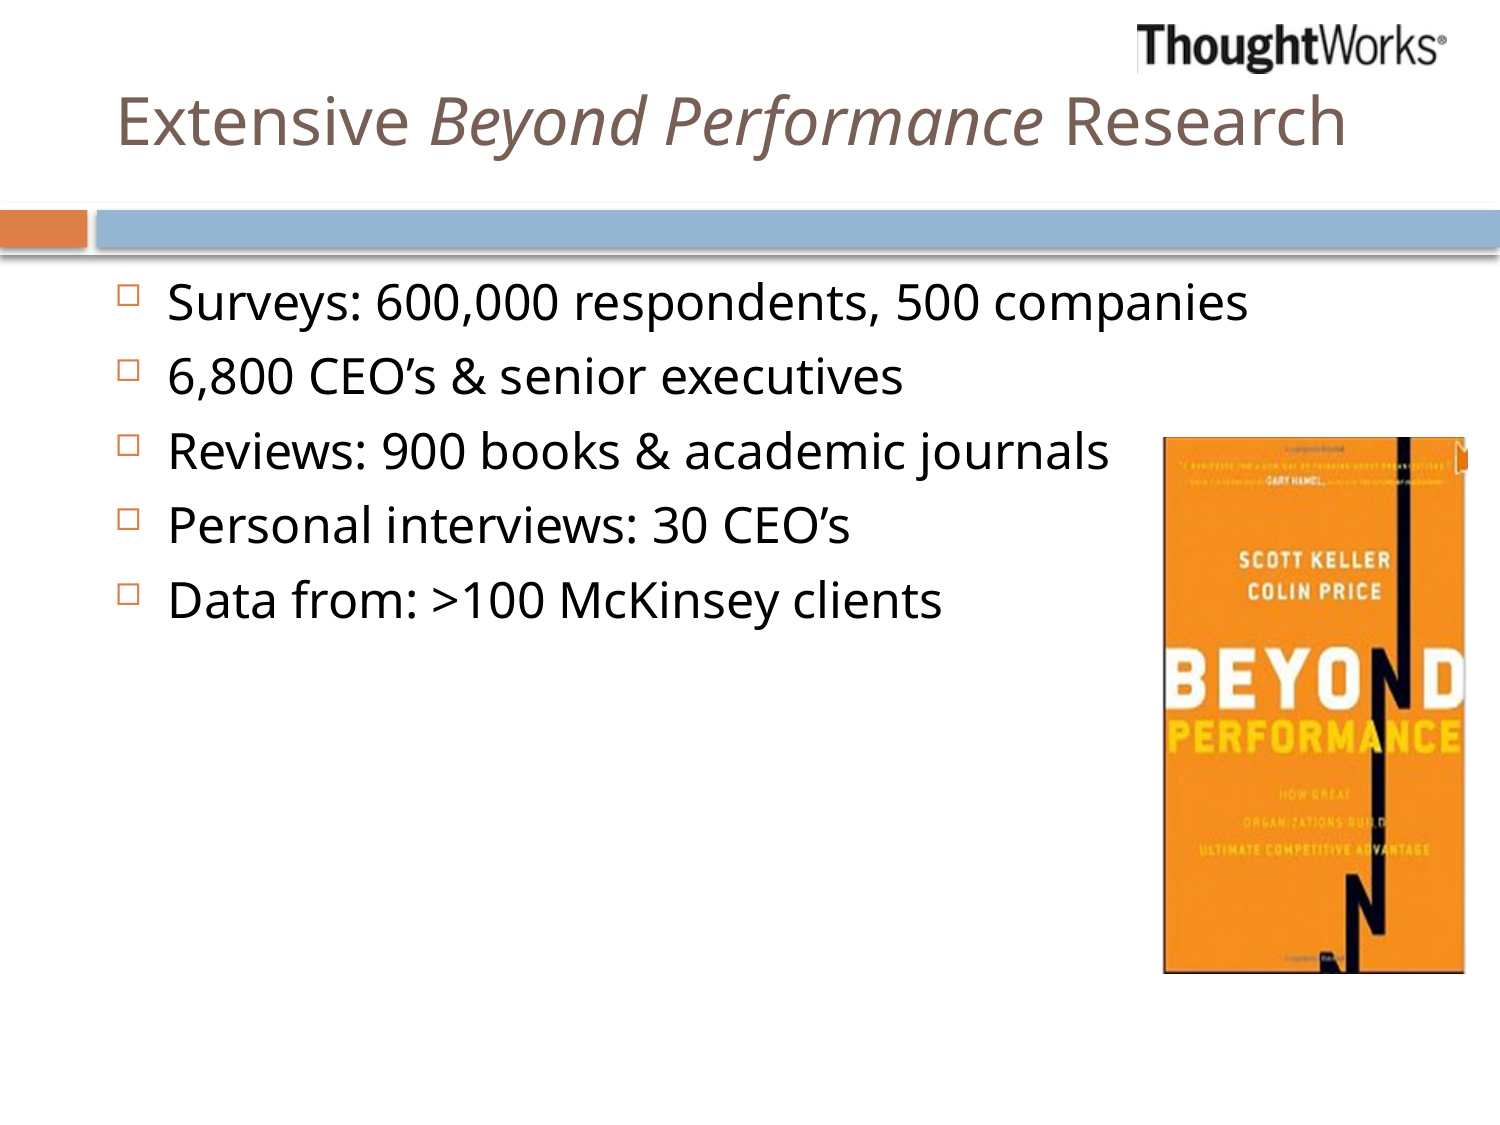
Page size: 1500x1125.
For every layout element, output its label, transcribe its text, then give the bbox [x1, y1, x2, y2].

list Surveys: 600,000 respondents, 500 companies 6,800 CEO’s & senior executives Reviews: 900 books & academic journals Personal interviews: 30 CEO’s Data from: >100 McKinsey clients [100, 262, 1438, 1000]
picture [1137, 24, 1447, 74]
picture [1162, 437, 1468, 974]
title Extensive Beyond Performance Research [100, 37, 1438, 200]
